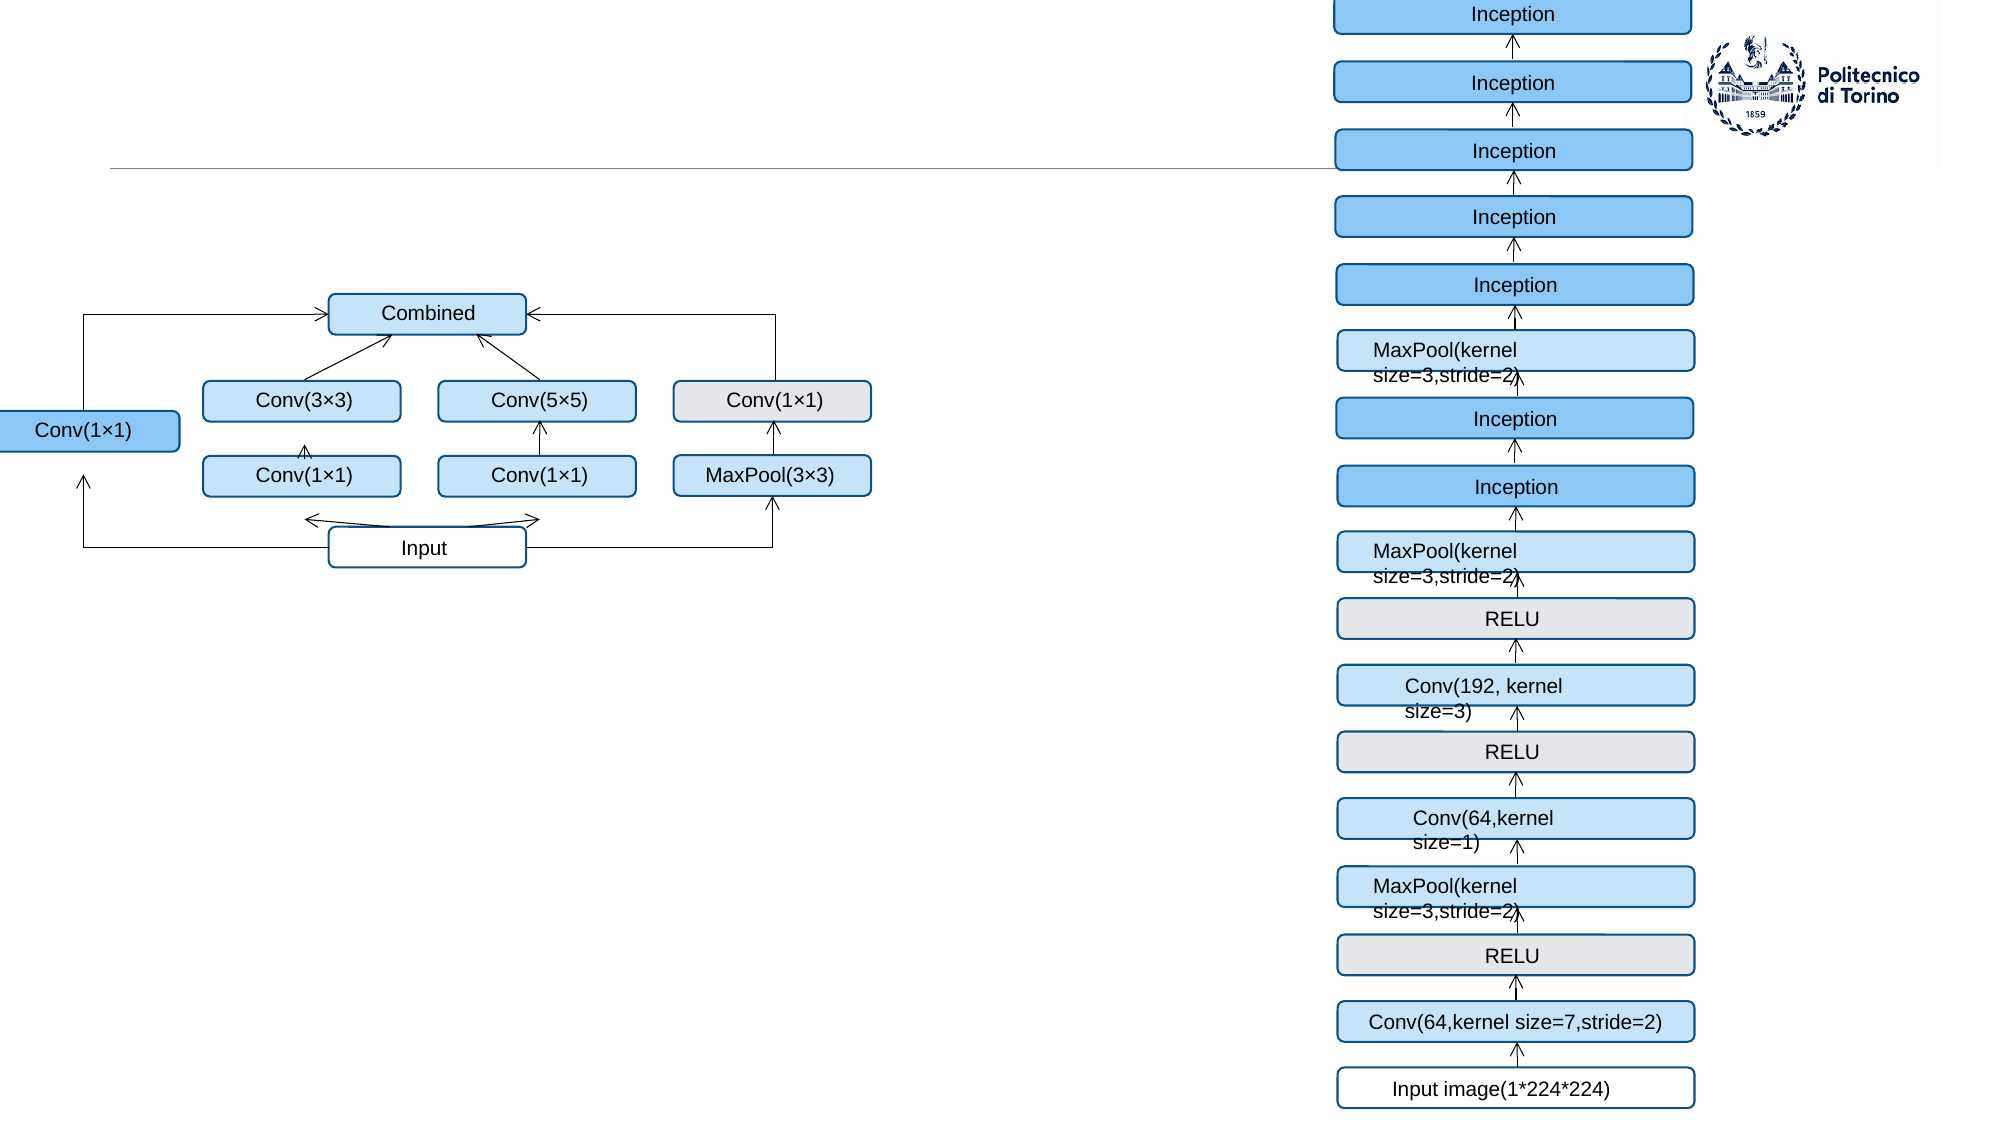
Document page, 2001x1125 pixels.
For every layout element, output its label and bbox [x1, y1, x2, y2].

text_box [1333, 0, 1695, 1109]
text_box [0, 292, 872, 568]
picture [1695, 0, 2000, 169]
